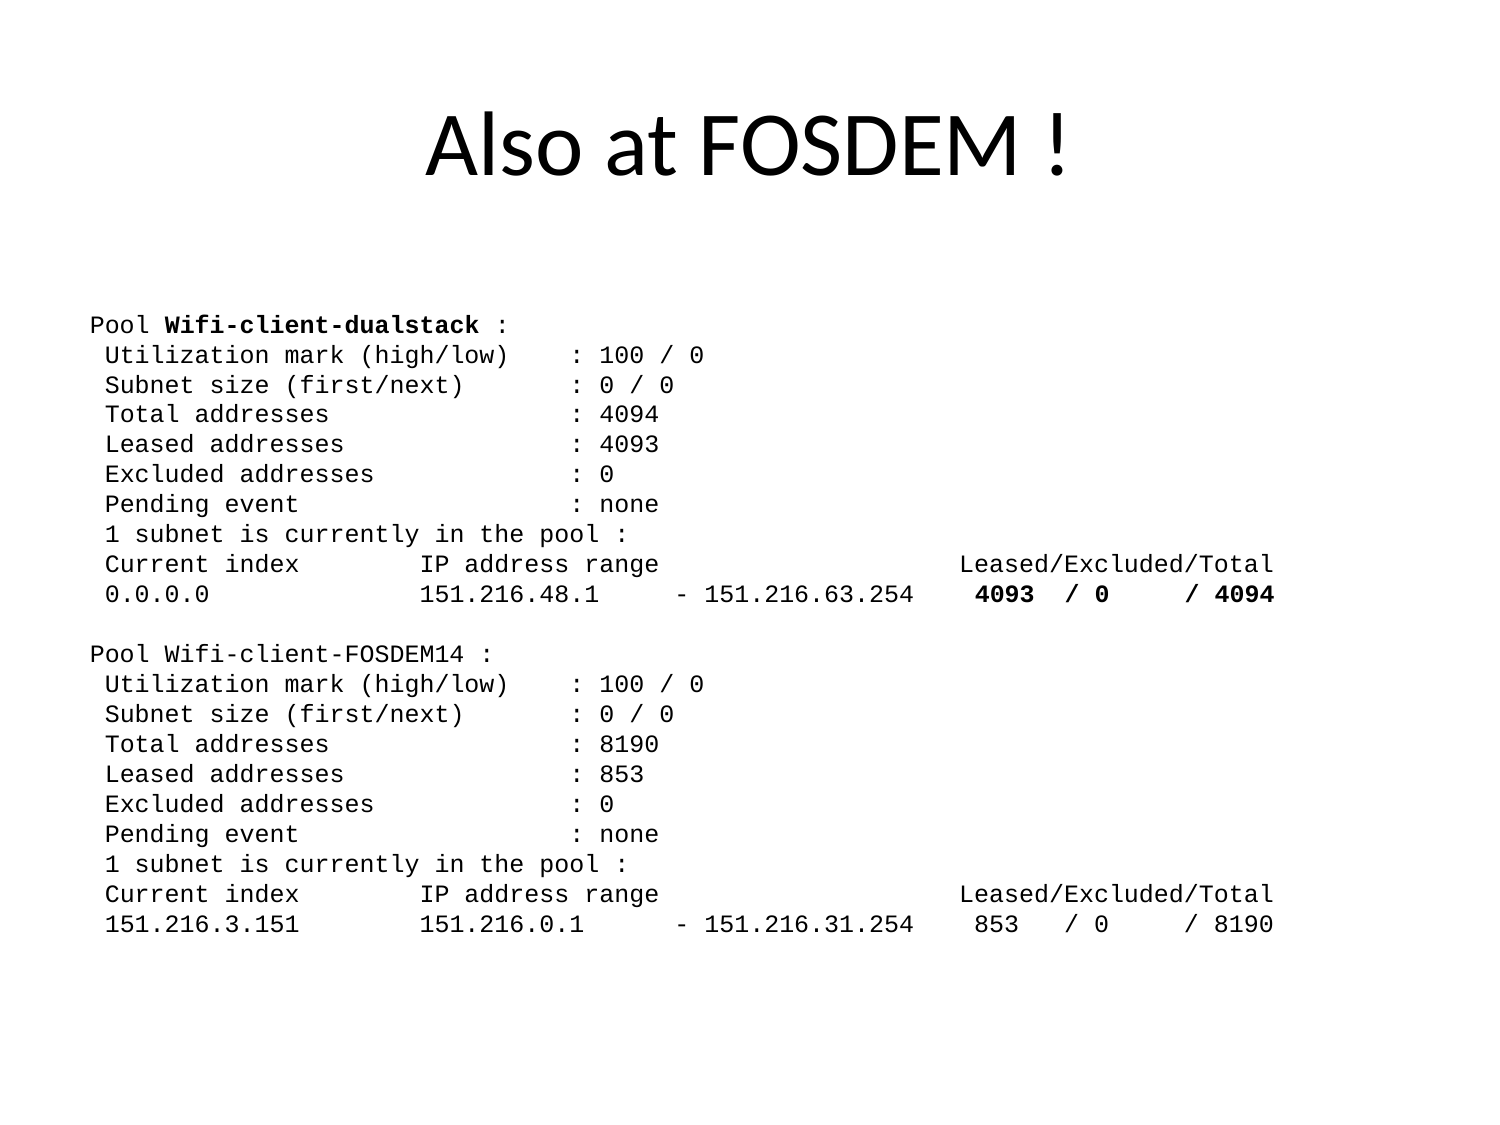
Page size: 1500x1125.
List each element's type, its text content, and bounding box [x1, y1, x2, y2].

text_box Pool Wifi-client-dualstack : Utilization mark (high/low) : 100 / 0 Subnet size (first/next) : 0 / 0 Total addresses : 4094 Leased addresses : 4093 Excluded addresses : 0 Pending event : none 1 subnet is currently in the pool : Current index IP address range Leased/Excluded/Total 0.0.0.0 151.216.48.1 - 151.216.63.254 4093 / 0 / 4094 Pool Wifi-client-FOSDEM14 : Utilization mark (high/low) : 100 / 0 Subnet size (first/next) : 0 / 0 Total addresses : 8190 Leased addresses : 853 Excluded addresses : 0 Pending event : none 1 subnet is currently in the pool : Current index IP address range Leased/Excluded/Total 151.216.3.151 151.216.0.1 - 151.216.31.254 853 / 0 / 8190 [75, 300, 1452, 975]
title Also at FOSDEM ! [75, 45, 1425, 233]
